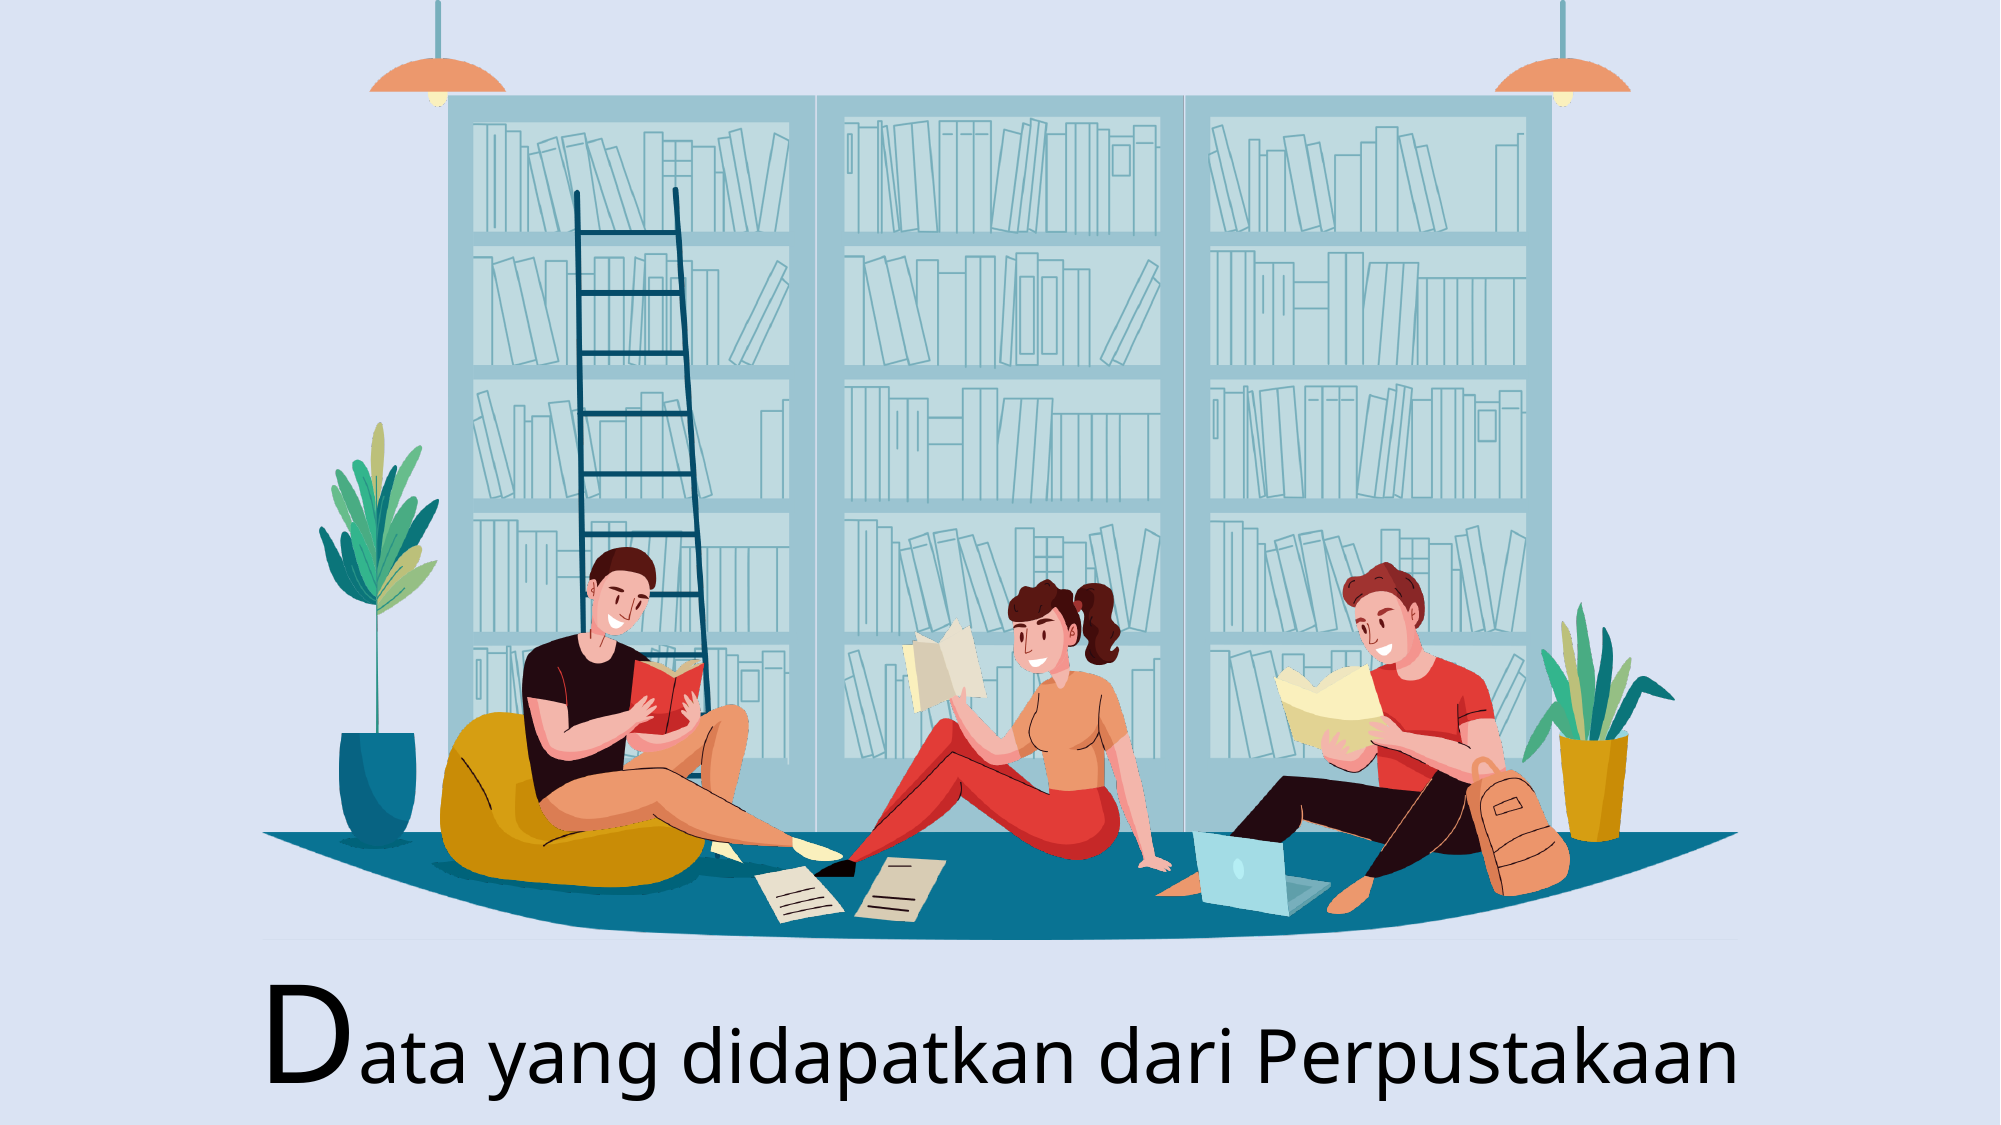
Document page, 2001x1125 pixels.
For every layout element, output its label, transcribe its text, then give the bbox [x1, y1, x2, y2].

picture [1141, 832, 1743, 940]
text_box Data yang didapatkan dari Perpustakaan [221, 938, 1778, 1119]
picture [319, 0, 1675, 923]
picture [855, 858, 946, 921]
picture [257, 832, 894, 940]
